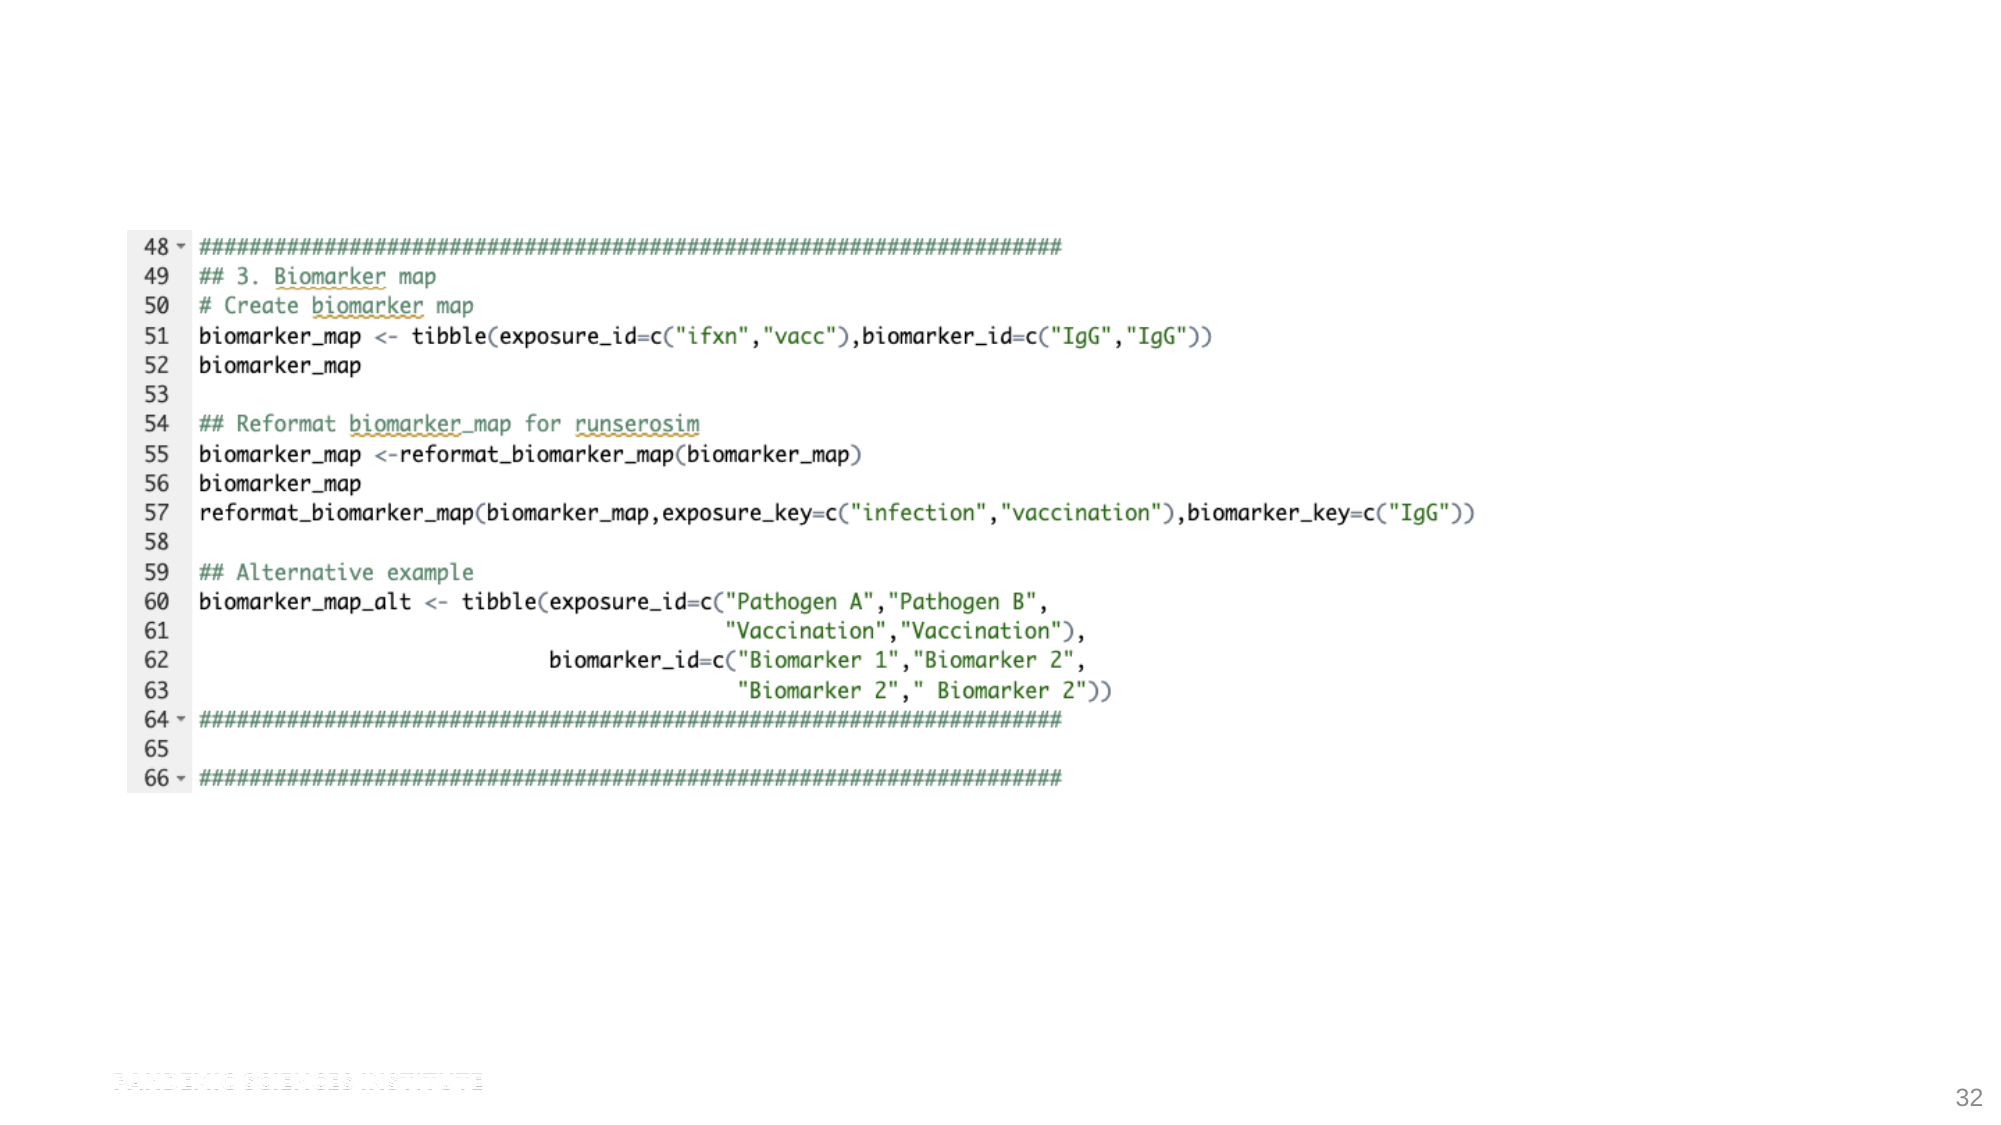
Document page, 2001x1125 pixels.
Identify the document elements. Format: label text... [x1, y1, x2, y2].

slide_number 32 [1548, 1066, 1999, 1125]
picture [96, 1056, 497, 1106]
picture [127, 230, 1967, 793]
